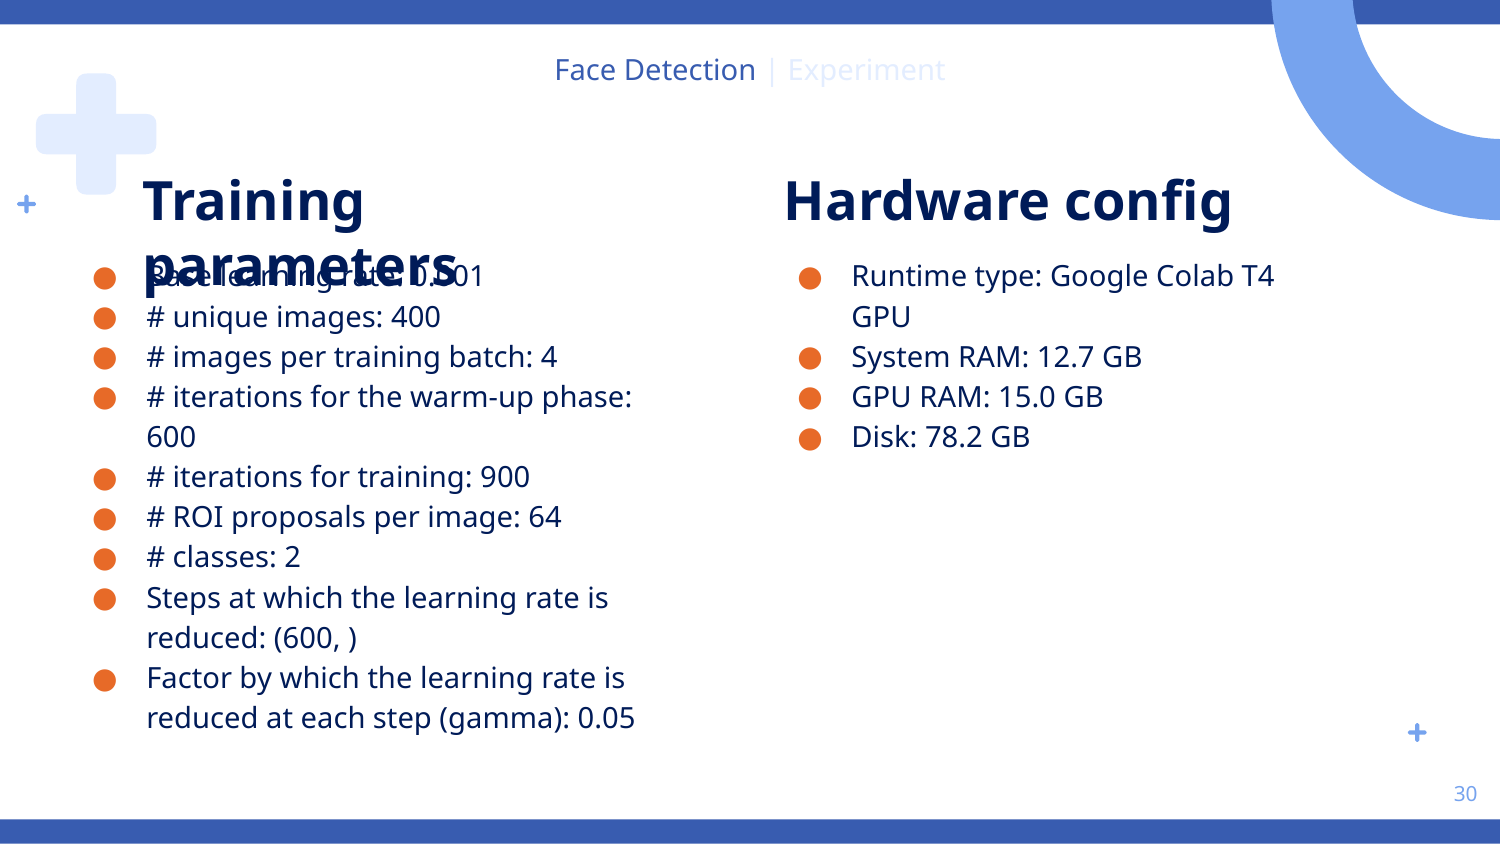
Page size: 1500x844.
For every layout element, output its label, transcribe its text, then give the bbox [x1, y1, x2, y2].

title 30 [1433, 765, 1498, 821]
subtitle Base learning rate: 0.001 # unique images: 400 # images per training batch: 4 # iterations for the warm-up phase: 600 # iterations for training: 900 # ROI proposals per image: 64 # classes: 2 Steps at which the learning rate is reduced: (600, ) Factor by which the learning rate is reduced at each step (gamma): 0.05 [56, 237, 694, 740]
subtitle Face Detection | Experiment [0, 31, 1500, 93]
subtitle Runtime type: Google Colab T4 GPU System RAM: 12.7 GB GPU RAM: 15.0 GB Disk: 78.2 GB [761, 237, 1328, 740]
title Hardware config [690, 151, 1328, 238]
title Training parameters [127, 151, 690, 237]
